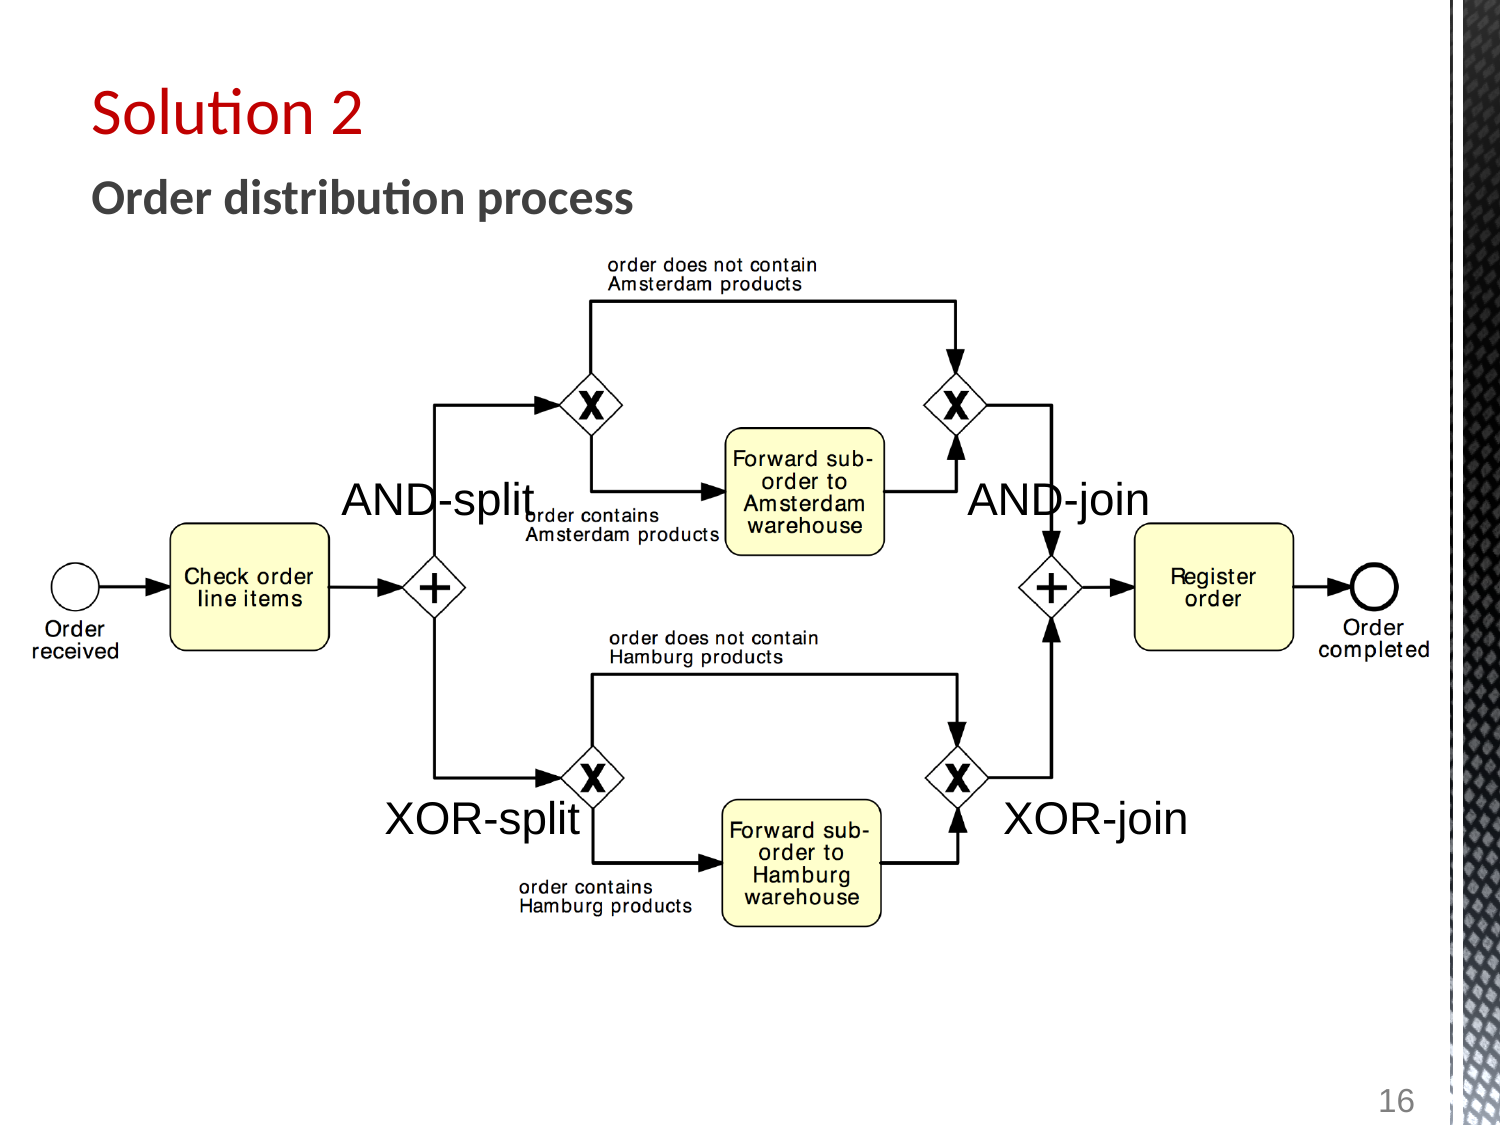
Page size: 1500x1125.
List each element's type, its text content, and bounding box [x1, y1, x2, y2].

picture [31, 250, 1432, 933]
title Solution 2 [76, 42, 1400, 173]
text_box Order distribution process [76, 157, 685, 232]
picture [1447, 0, 1500, 1125]
slide_number 16 [1352, 1086, 1441, 1112]
